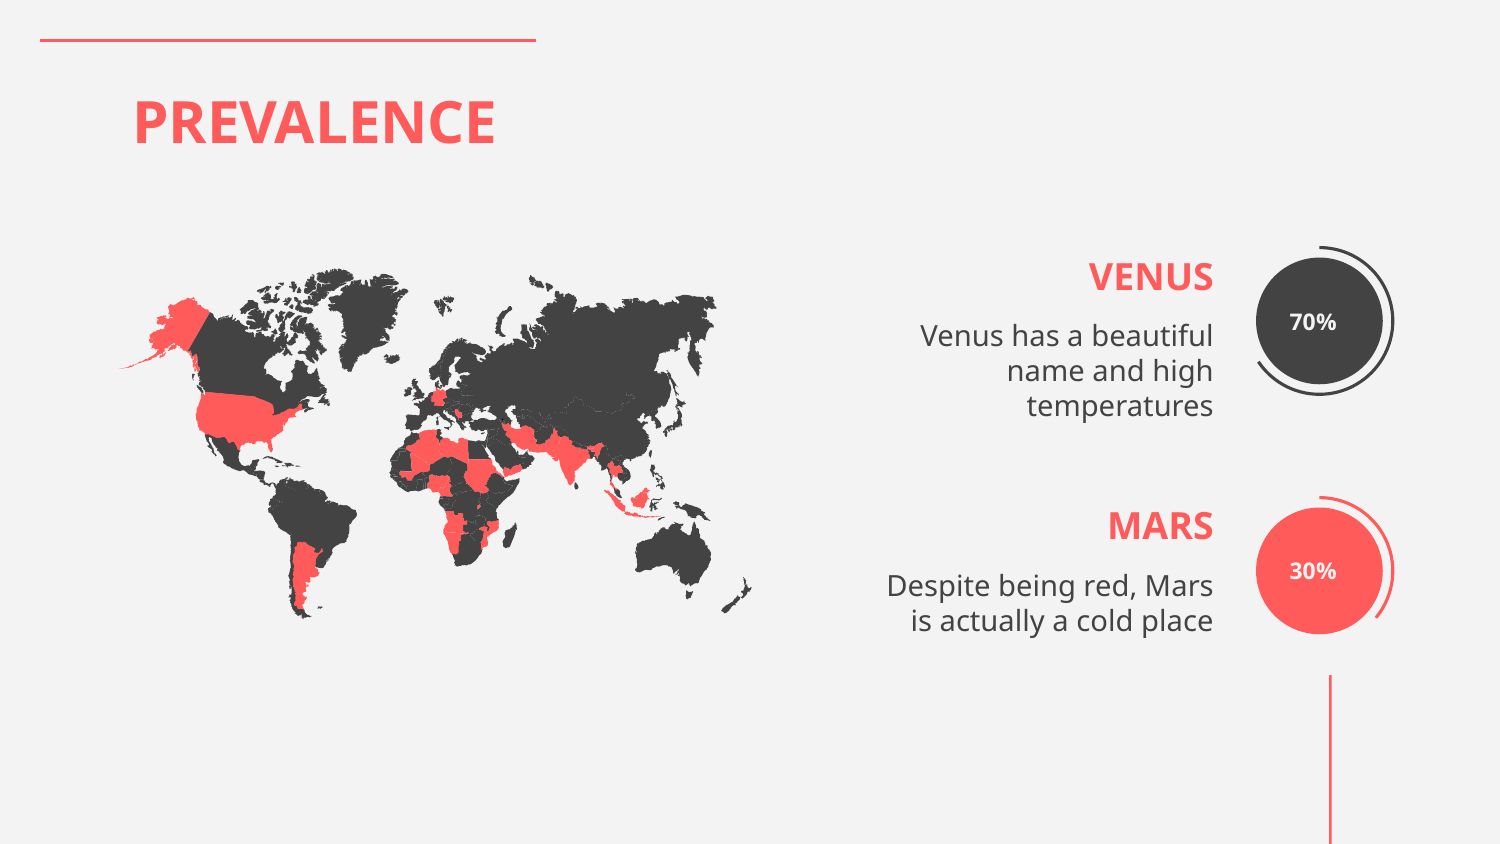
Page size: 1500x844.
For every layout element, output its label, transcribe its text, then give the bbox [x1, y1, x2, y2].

text_box Despite being red, Mars is actually a cold place [844, 552, 1229, 647]
text_box 70% [1256, 257, 1319, 355]
text_box VENUS [843, 237, 1229, 303]
text_box MARS [843, 487, 1229, 553]
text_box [118, 268, 753, 620]
text_box [1258, 247, 1393, 395]
text_box 30% [1256, 507, 1368, 635]
title PREVALENCE [117, 70, 1383, 148]
text_box [1319, 497, 1393, 618]
text_box Venus has a beautiful name and high temperatures [844, 302, 1229, 398]
